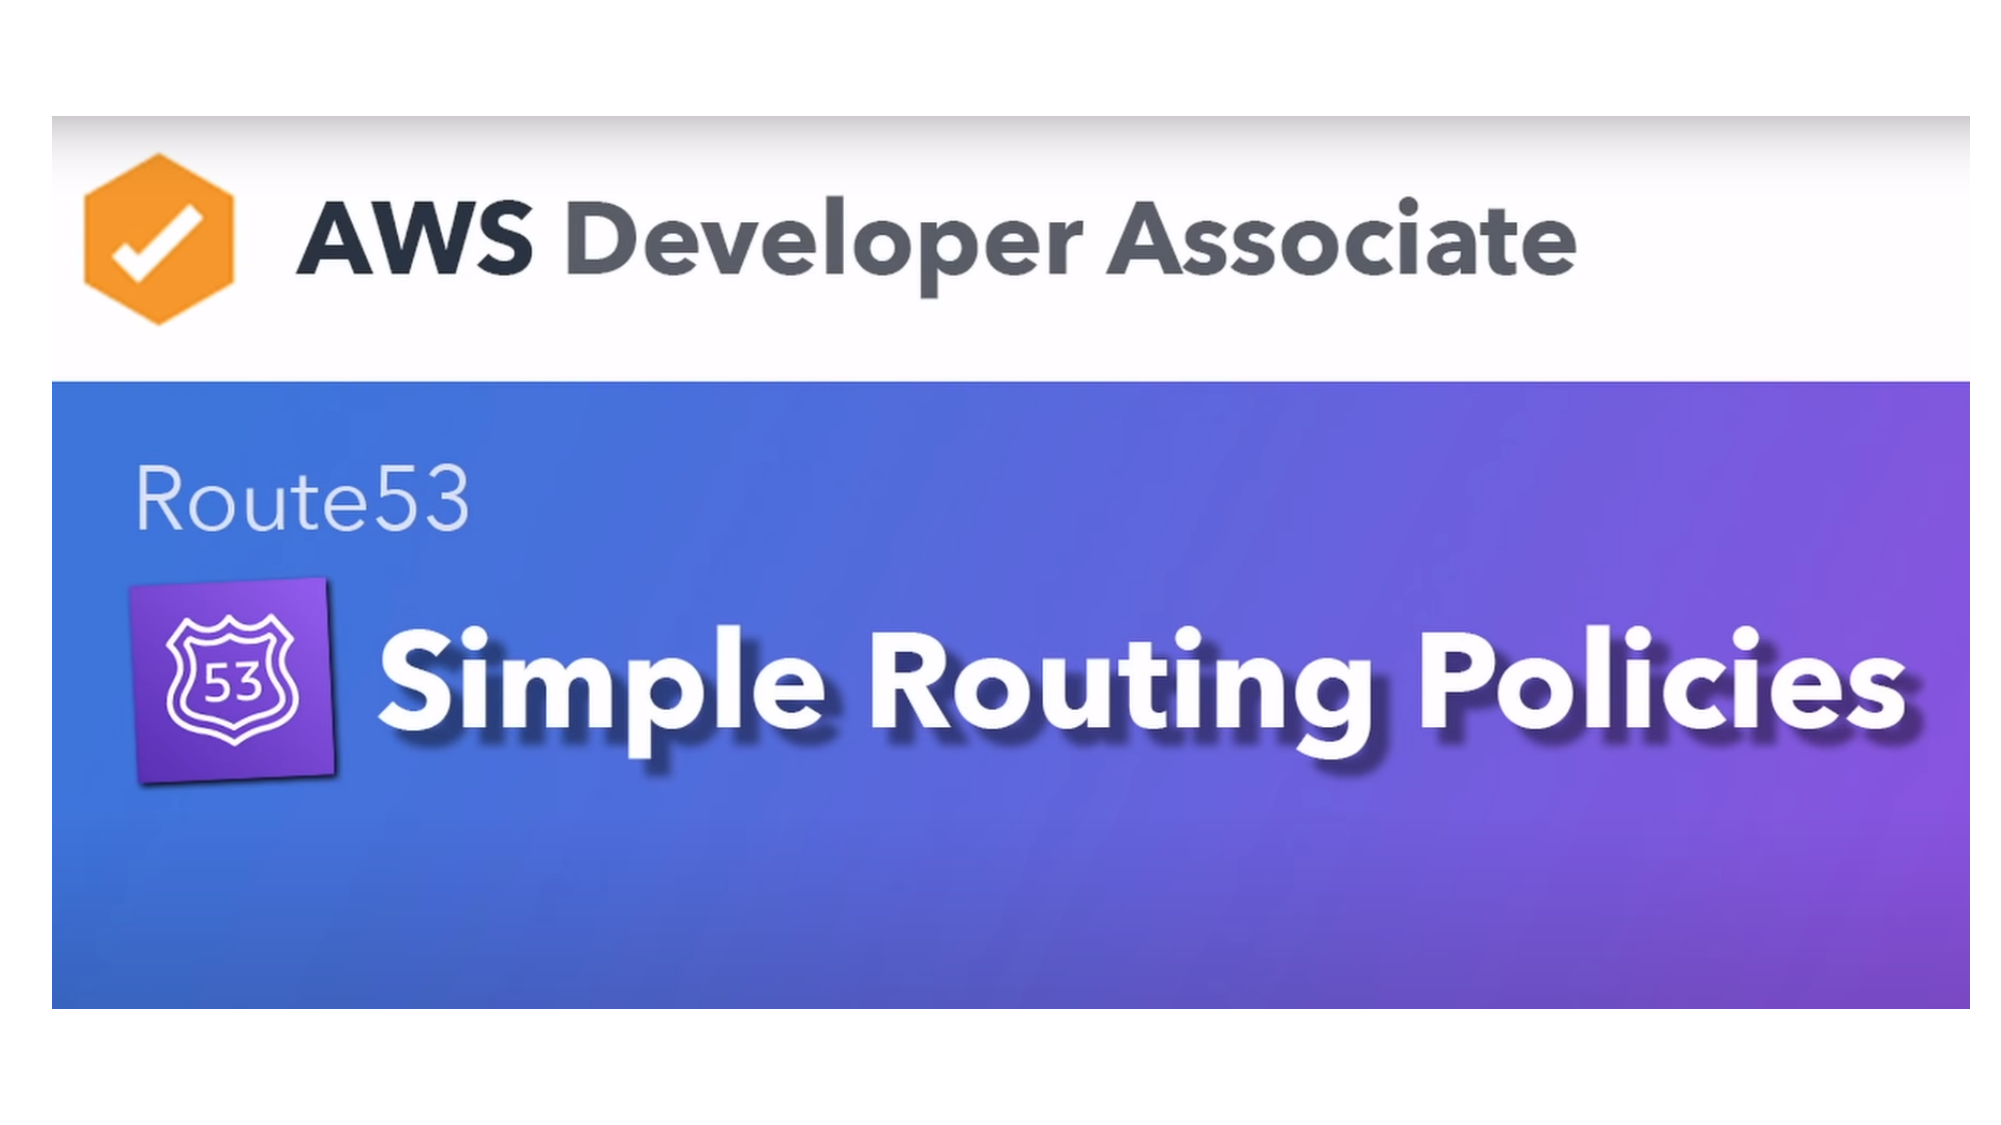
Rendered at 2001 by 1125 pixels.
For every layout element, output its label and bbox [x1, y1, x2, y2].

picture [52, 116, 1970, 1009]
